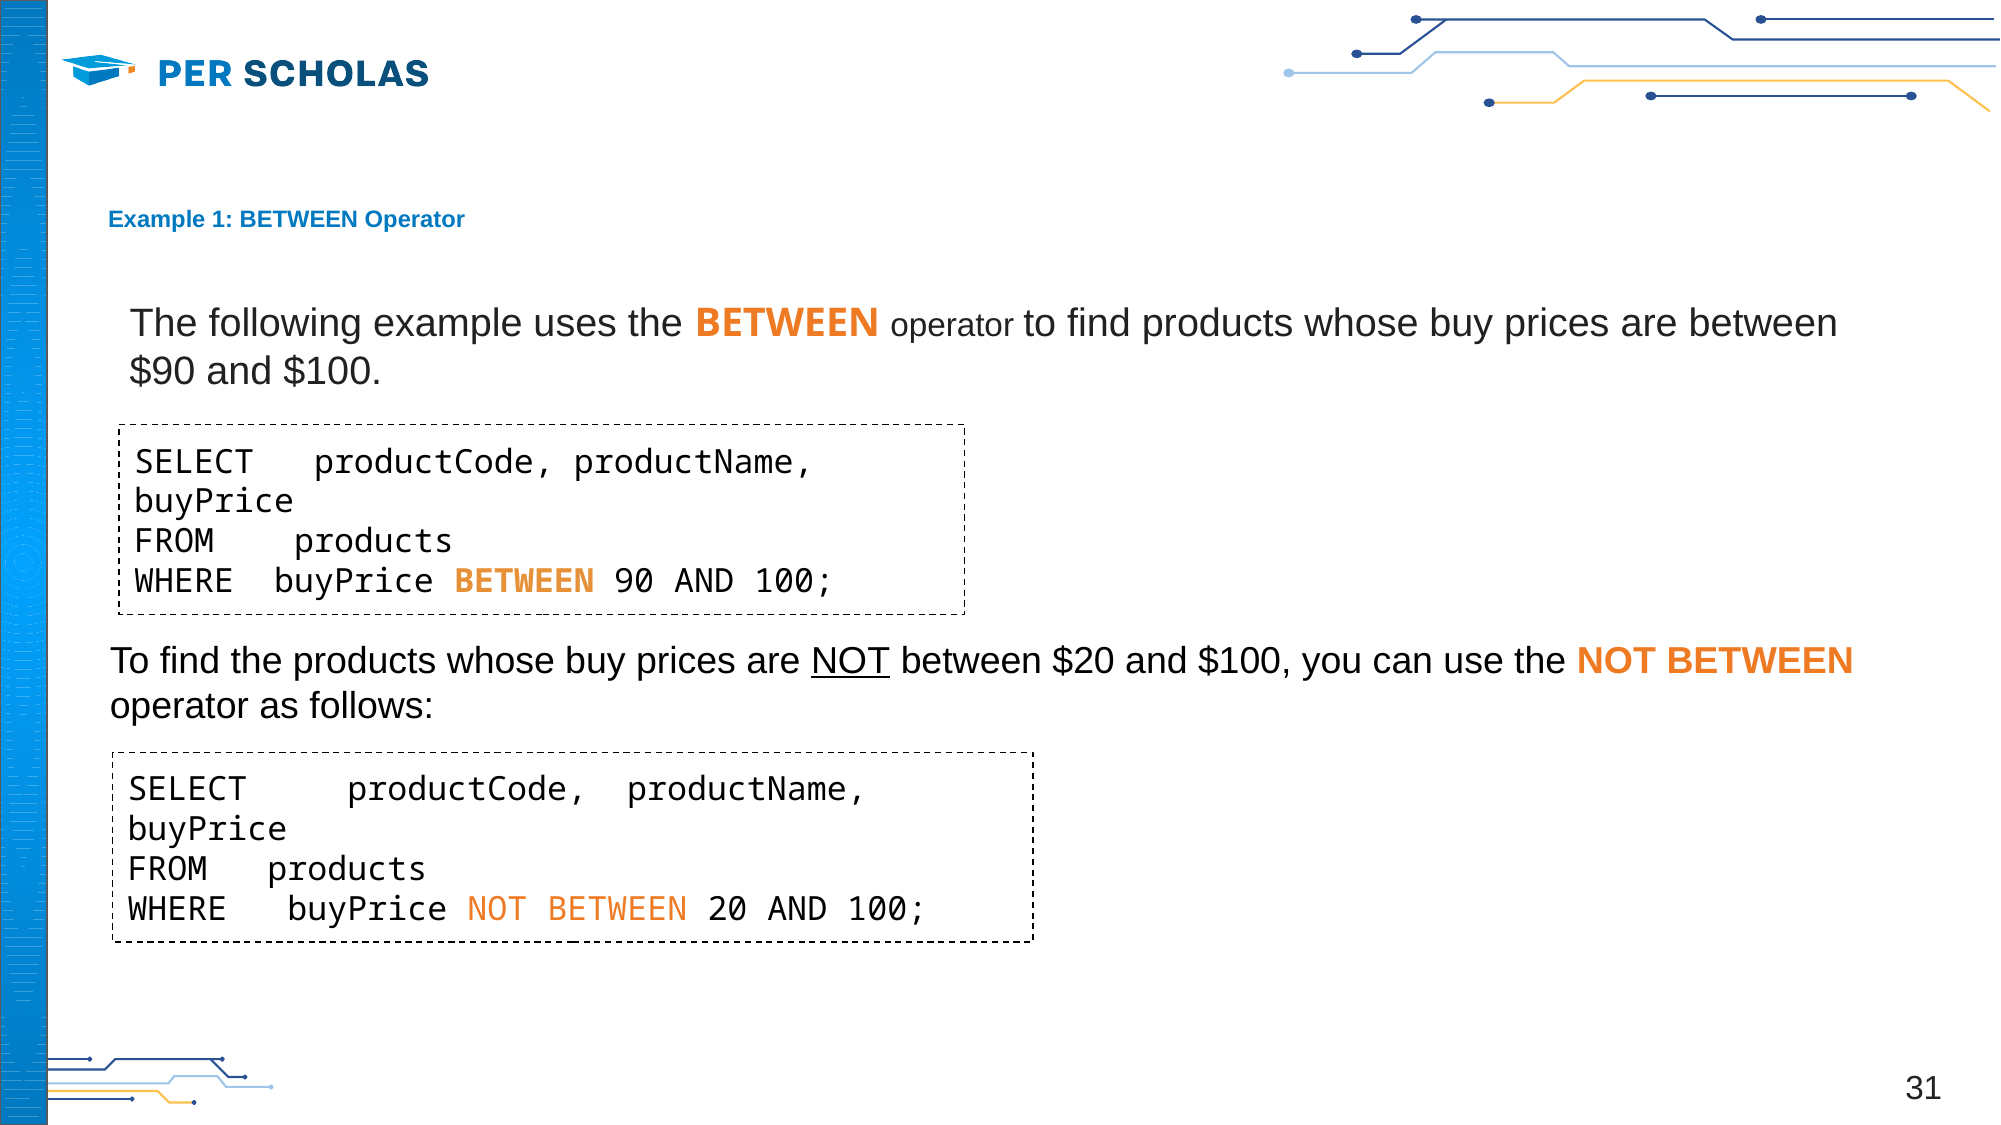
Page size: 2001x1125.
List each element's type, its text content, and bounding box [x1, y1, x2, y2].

slide_number ‹#› [1860, 1024, 1988, 1114]
text_box To find the products whose buy prices are NOT between $20 and $100, you can use the NOT BETWEEN operator as follows: [94, 621, 1902, 789]
text_box SELECT productCode, productName, buyPrice FROM products WHERE buyPrice NOT BETWEEN 20 AND 100; [112, 752, 1033, 943]
text_box SELECT productCode, productName, buyPrice FROM products WHERE buyPrice BETWEEN 90 AND 100; [119, 424, 965, 615]
picture [48, 23, 452, 110]
title Example 1: BETWEEN Operator [93, 159, 1869, 276]
list The following example uses the BETWEEN operator to find products whose buy prices are between $90 and $100. [114, 282, 1906, 1025]
